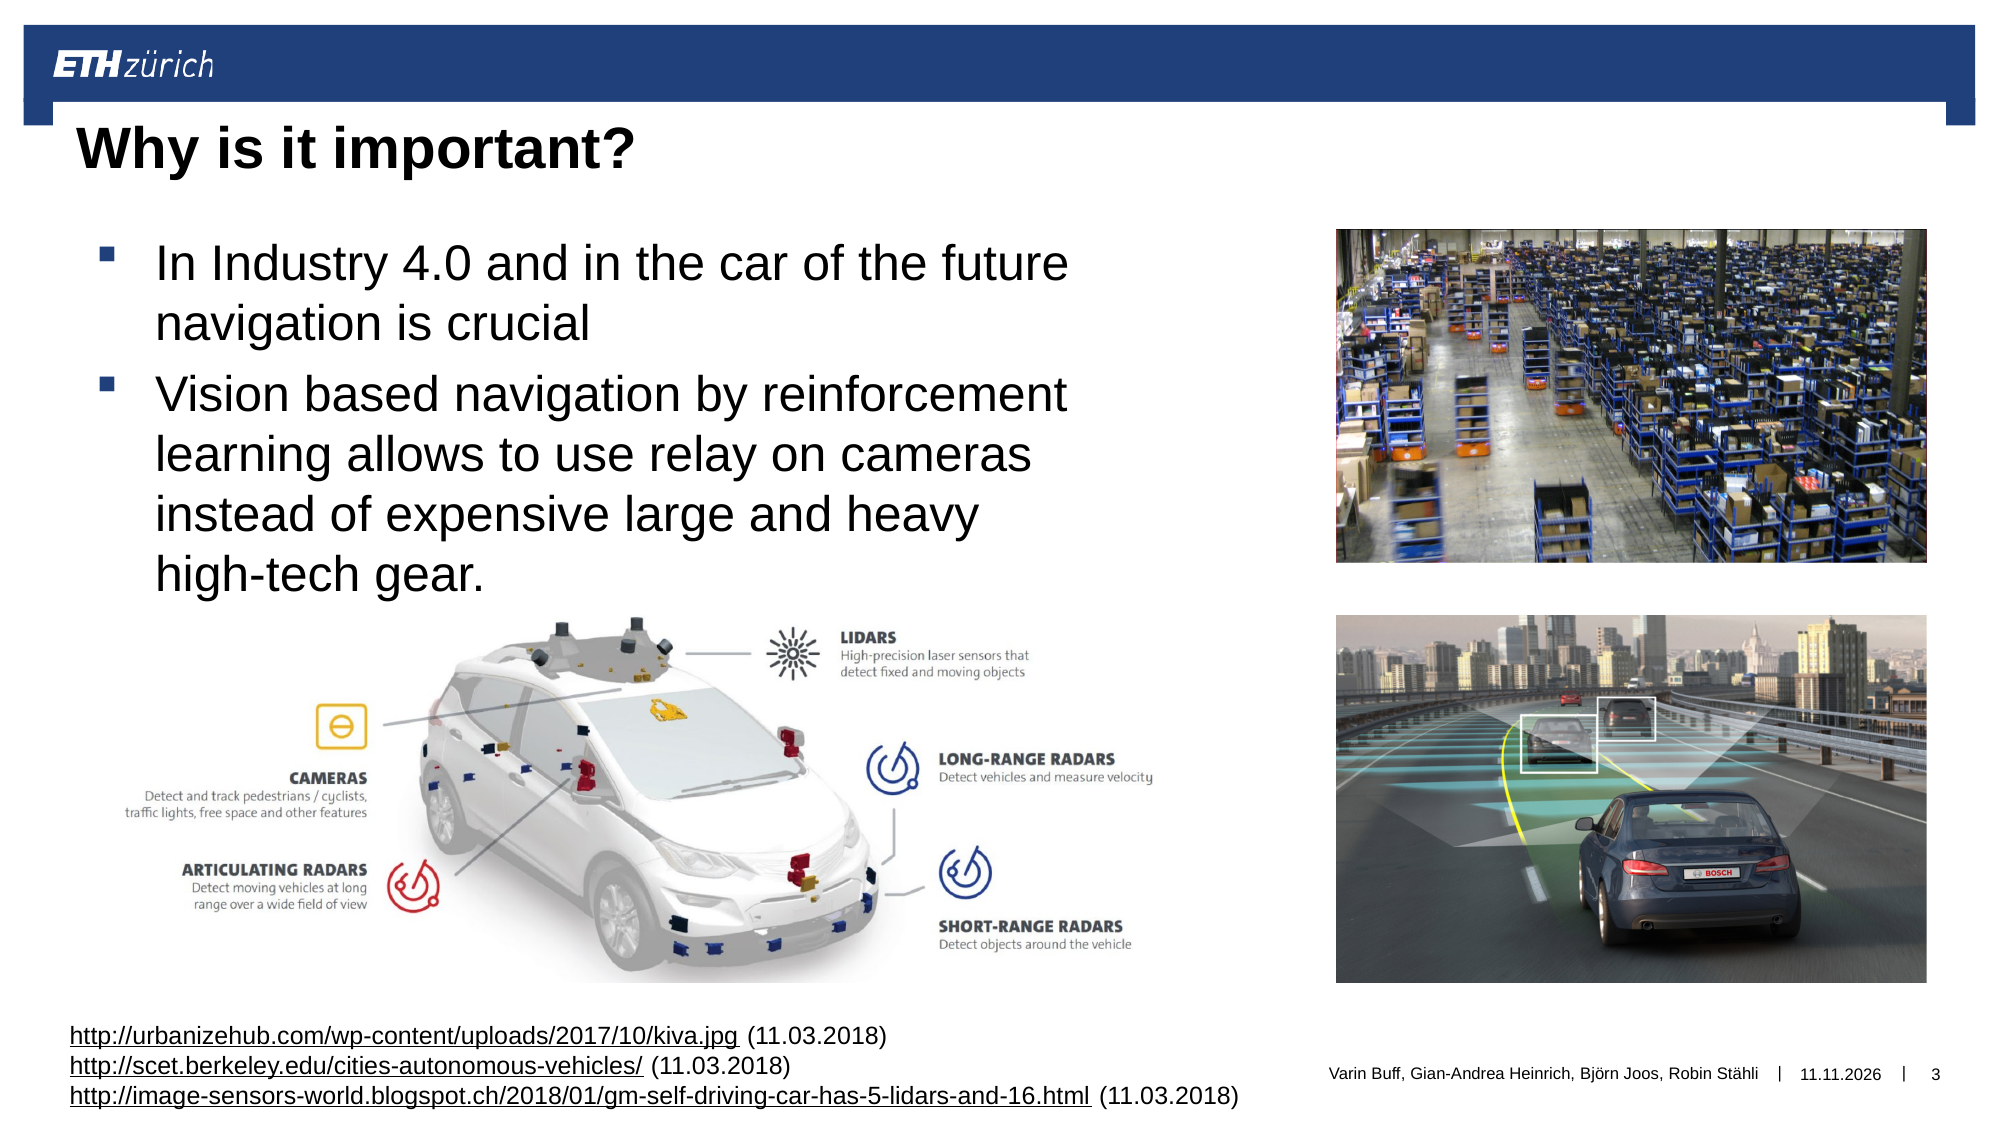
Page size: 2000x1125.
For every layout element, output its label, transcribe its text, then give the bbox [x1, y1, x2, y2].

list In Industry 4.0 and in the car of the future navigation is crucial Vision based navigation by reinforcement learning allows to use relay on cameras instead of expensive large and heavy high-tech gear. [72, 230, 1095, 922]
title Why is it important? [53, 101, 1946, 183]
text_box http://urbanizehub.com/wp-content/uploads/2017/10/kiva.jpg (11.03.2018) http://scet.berkeley.edu/cities-autonomous-vehicles/ (11.03.2018) http://image-sensors-world.blogspot.ch/2018/01/gm-self-driving-car-has-5-lidars-and-16.html (11.03.2018) [54, 1012, 1255, 1125]
picture [125, 614, 1157, 983]
picture [1335, 614, 1927, 983]
slide_number 3 [1906, 1034, 1966, 1112]
footer Varin Buff, Gian-Andrea Heinrich, Björn Joos, Robin Stähli [1255, 1034, 1760, 1111]
picture [1335, 229, 1927, 563]
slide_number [1790, 1034, 1892, 1112]
